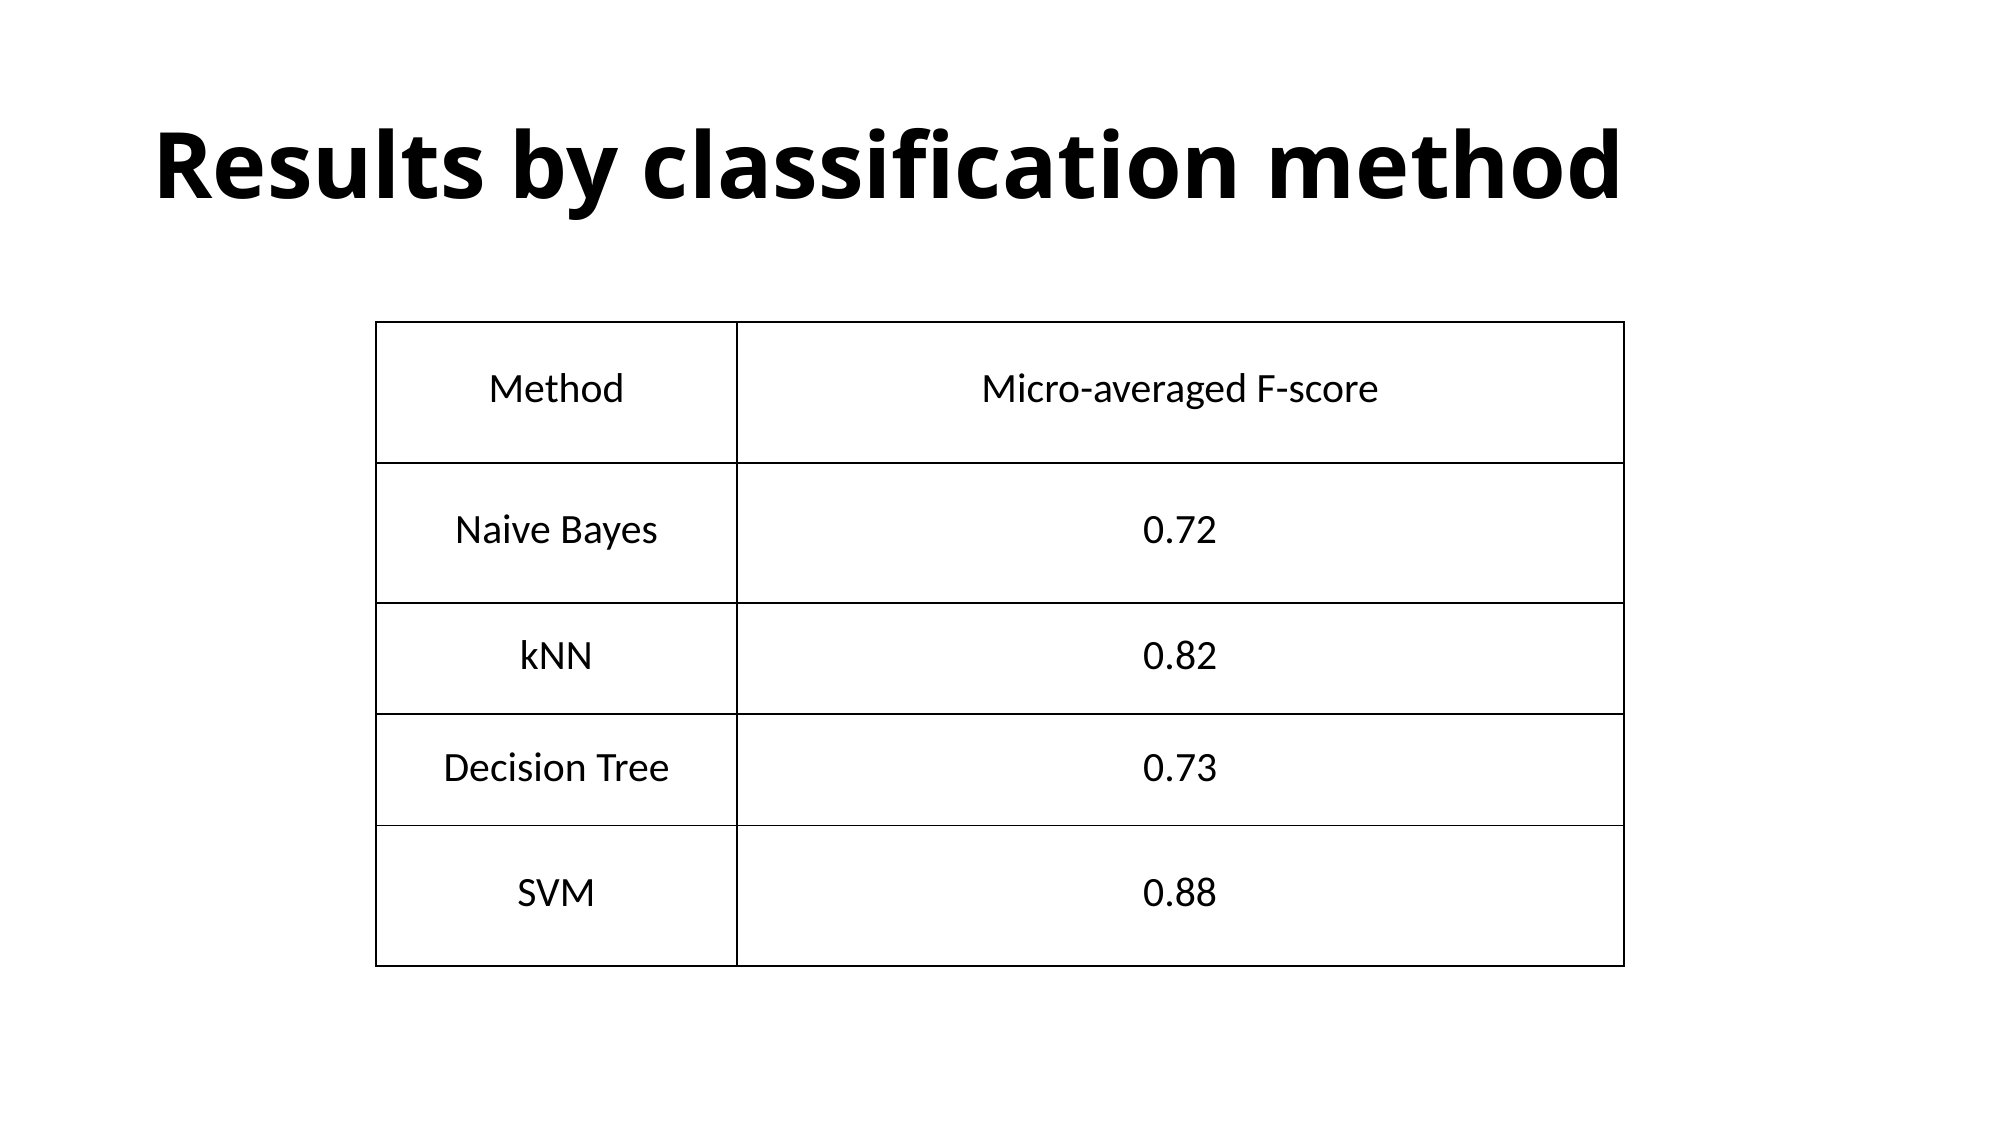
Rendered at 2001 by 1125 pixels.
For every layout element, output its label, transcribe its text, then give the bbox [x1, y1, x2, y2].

table_cell kNN [377, 604, 736, 713]
table_cell 0.82 [738, 604, 1623, 713]
table_cell 0.73 [738, 715, 1623, 825]
title Results by classification method [137, 59, 1863, 278]
table_cell 0.88 [738, 826, 1623, 965]
table_header Micro-averaged F-score [738, 323, 1623, 462]
table_cell SVM [377, 826, 736, 965]
table_header Method [377, 323, 736, 462]
table_cell Naive Bayes [377, 464, 736, 602]
table_cell 0.72 [738, 464, 1623, 602]
table_cell Decision Tree [377, 715, 736, 825]
